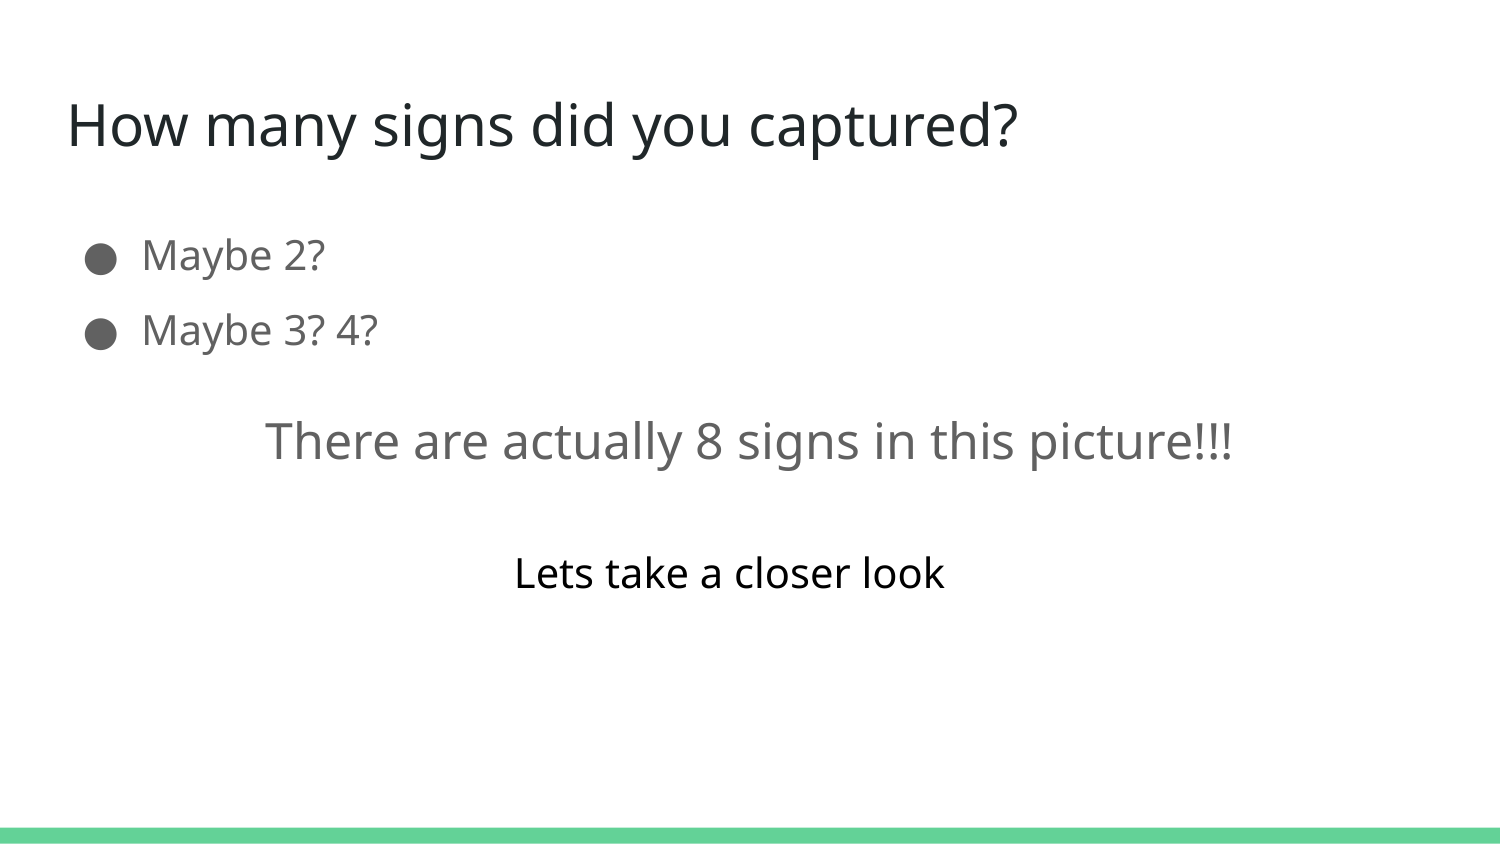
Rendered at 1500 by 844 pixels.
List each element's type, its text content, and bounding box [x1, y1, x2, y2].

text_box Lets take a closer look [498, 532, 1064, 683]
text_box There are actually 8 signs in this picture!!! [142, 385, 1358, 574]
title How many signs did you captured? [51, 72, 1449, 167]
list Maybe 2? Maybe 3? 4? [51, 189, 1449, 399]
